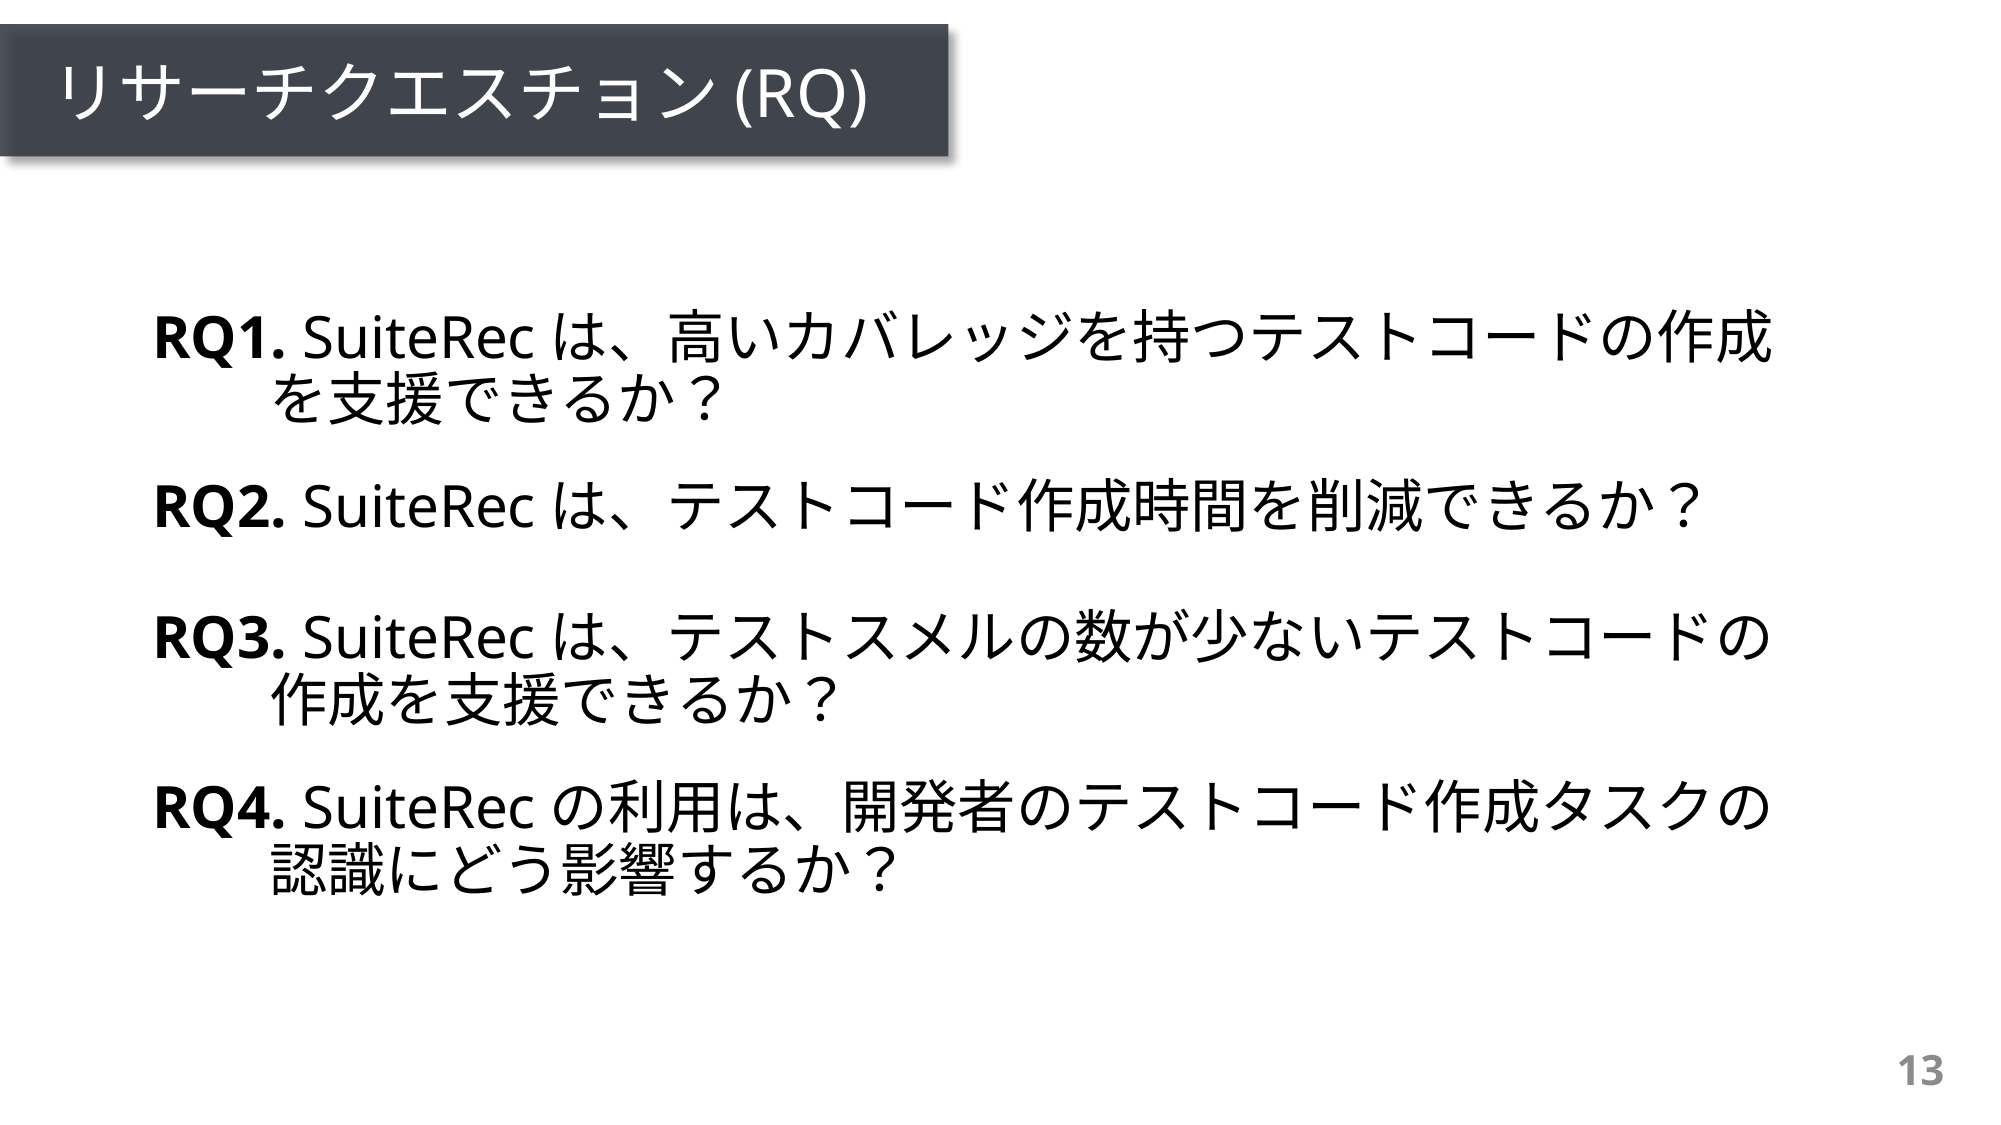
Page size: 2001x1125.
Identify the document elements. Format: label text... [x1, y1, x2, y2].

title リサーチクエスチョン(RQ) [36, 36, 957, 156]
list RQ1. SuiteRecは、高いカバレッジを持つテストコードの作成 を支援できるか？ RQ2. SuiteRecは、テストコード作成時間を削減できるか？ RQ3. SuiteRecは、テストスメルの数が少ないテストコードの 作成を支援できるか？ RQ4. SuiteRecの利用は、開発者のテストコード作成タスクの 認識にどう影響するか？ [137, 300, 1878, 943]
